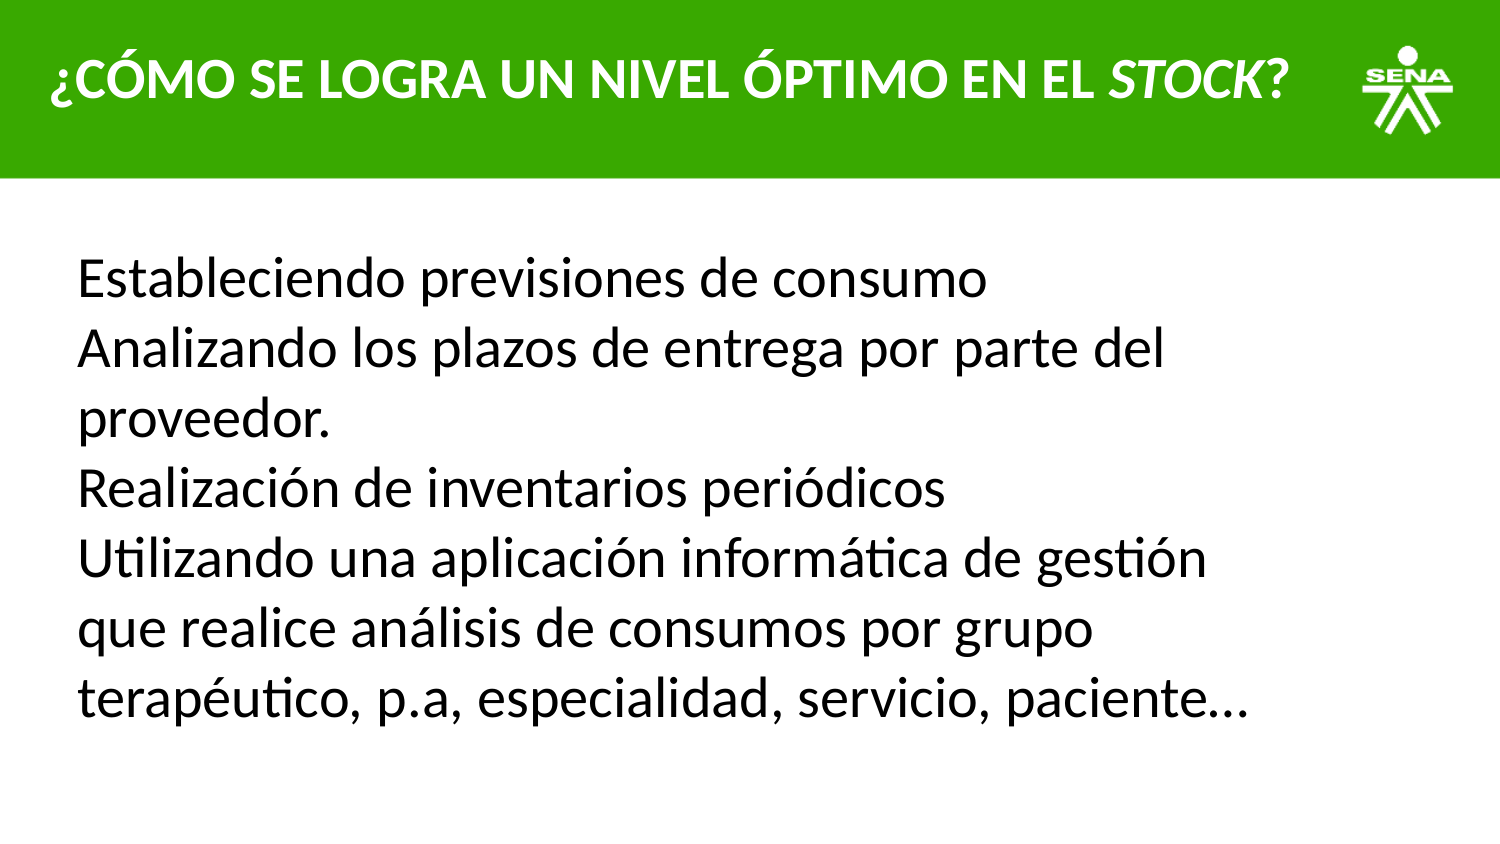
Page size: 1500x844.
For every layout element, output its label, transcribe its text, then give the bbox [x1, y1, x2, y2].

text_box ¿CÓMO SE LOGRA UN NIVEL ÓPTIMO EN EL STOCK? [33, 33, 1307, 118]
text_box Estableciendo previsiones de consumo Analizando los plazos de entrega por parte del proveedor. Realización de inventarios periódicos Utilizando una aplicación informática de gestión que realice análisis de consumos por grupo terapéutico, p.a, especialidad, servicio, paciente… [62, 231, 1438, 737]
picture [0, 0, 1500, 844]
